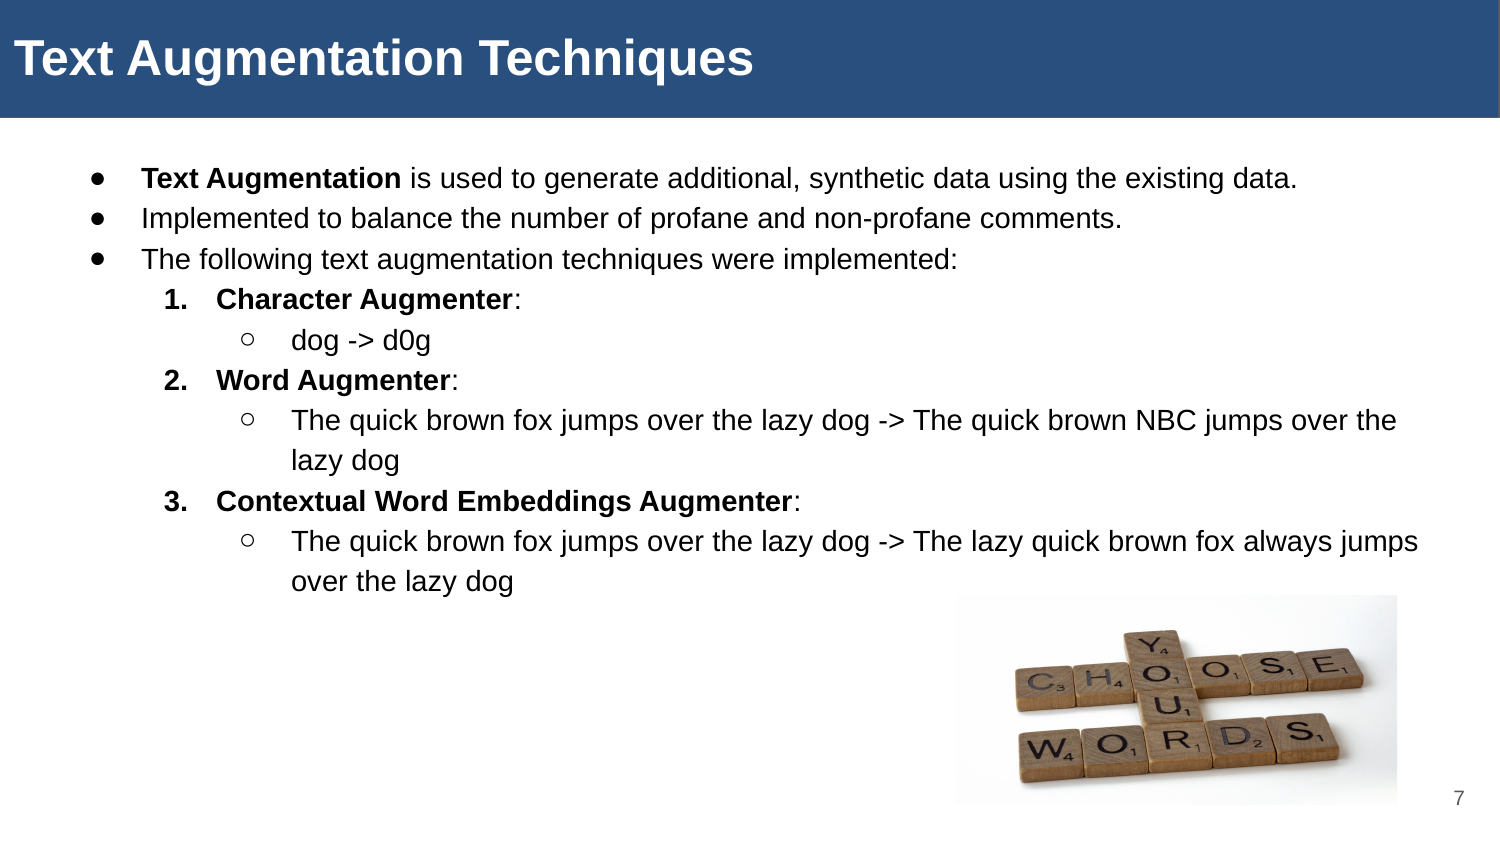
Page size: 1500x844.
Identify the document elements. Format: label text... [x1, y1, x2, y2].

slide_number ‹#› [1389, 764, 1480, 830]
text_box Text Augmentation Techniques [0, 0, 1499, 118]
picture [955, 595, 1398, 805]
list Text Augmentation is used to generate additional, synthetic data using the existing data. Implemented to balance the number of profane and non-profane comments. The following text augmentation techniques were implemented: Character Augmenter: dog -> d0g Word Augmenter: The quick brown fox jumps over the lazy dog -> The quick brown NBC jumps over the lazy dog Contextual Word Embeddings Augmenter: The quick brown fox jumps over the lazy dog -> The lazy quick brown fox always jumps over the lazy dog [51, 139, 1449, 700]
